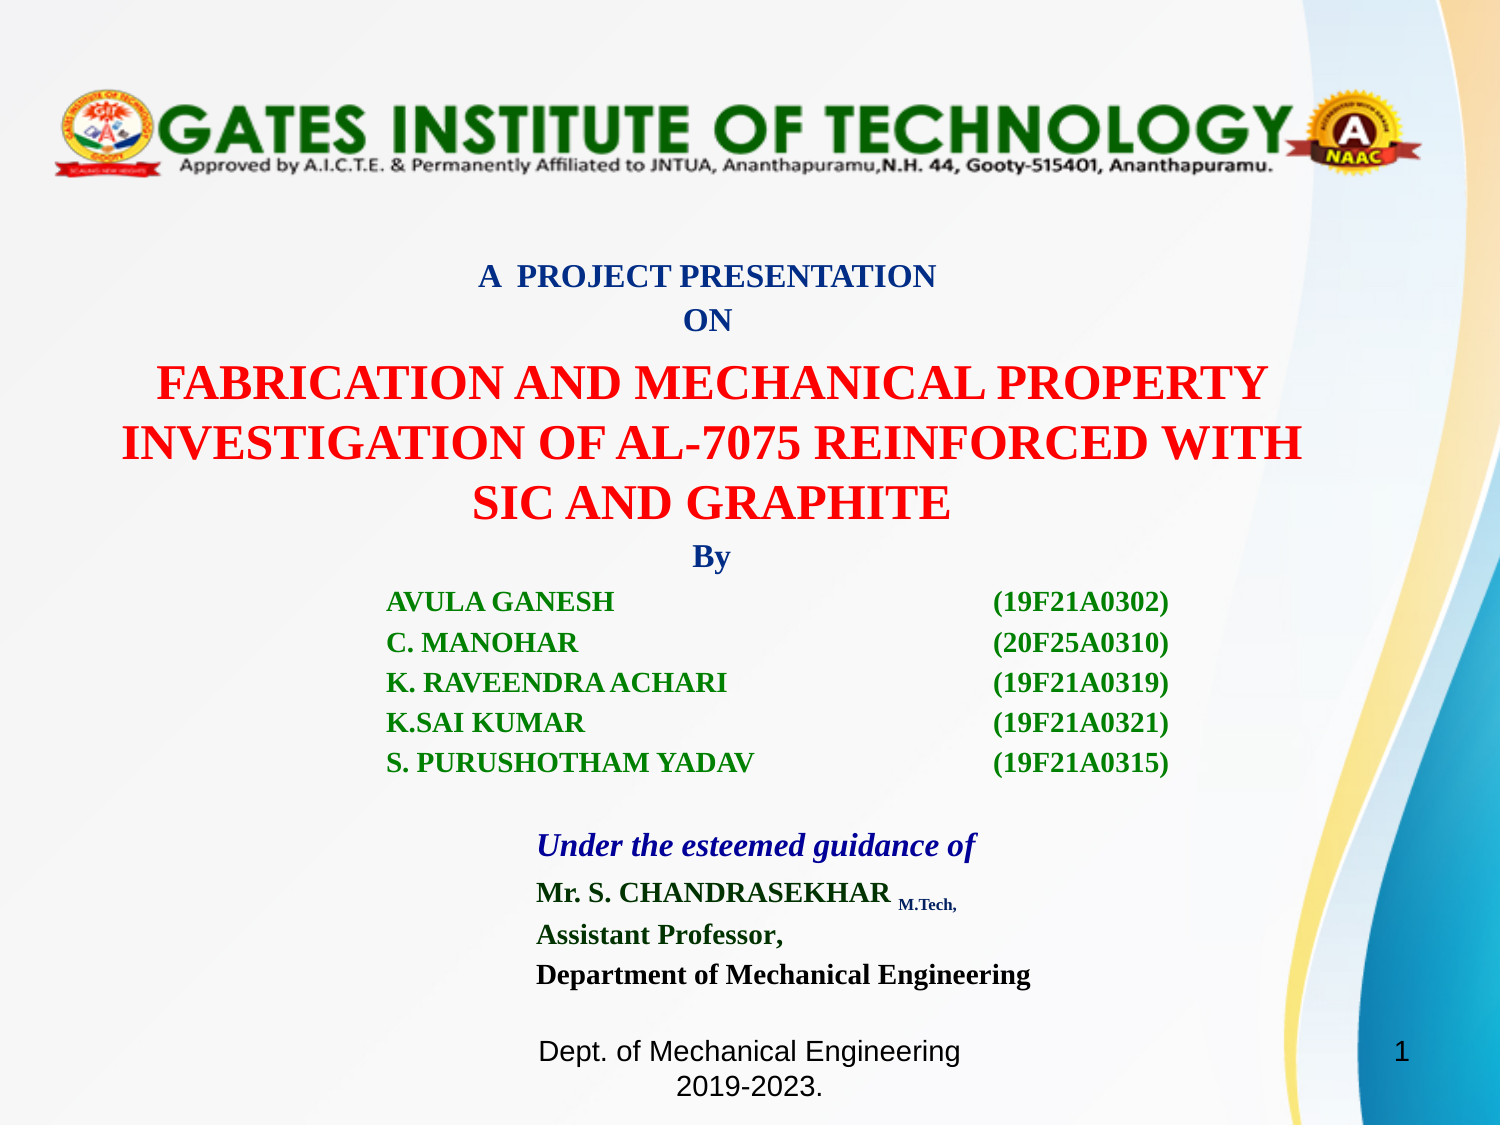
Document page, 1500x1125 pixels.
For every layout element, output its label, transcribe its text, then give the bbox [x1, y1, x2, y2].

slide_number 1 [1074, 1024, 1425, 1103]
subtitle A PROJECT PRESENTATION ON FABRICATION AND MECHANICAL PROPERTY INVESTIGATION OF AL-7075 REINFORCED WITH SIC AND GRAPHITE By AVULA GANESH (19F21A0302) C. MANOHAR (20F25A0310) K. RAVEENDRA ACHARI (19F21A0319) K.SAI KUMAR (19F21A0321) S. PURUSHOTHAM YADAV (19F21A0315) Under the esteemed guidance of Mr. S. CHANDRASEKHAR M.Tech, Assistant Professor, Department of Mechanical Engineering [52, 192, 1353, 1025]
footer Dept. of Mechanical Engineering 2019-2023. [512, 1025, 988, 1103]
picture [0, 0, 1500, 1125]
